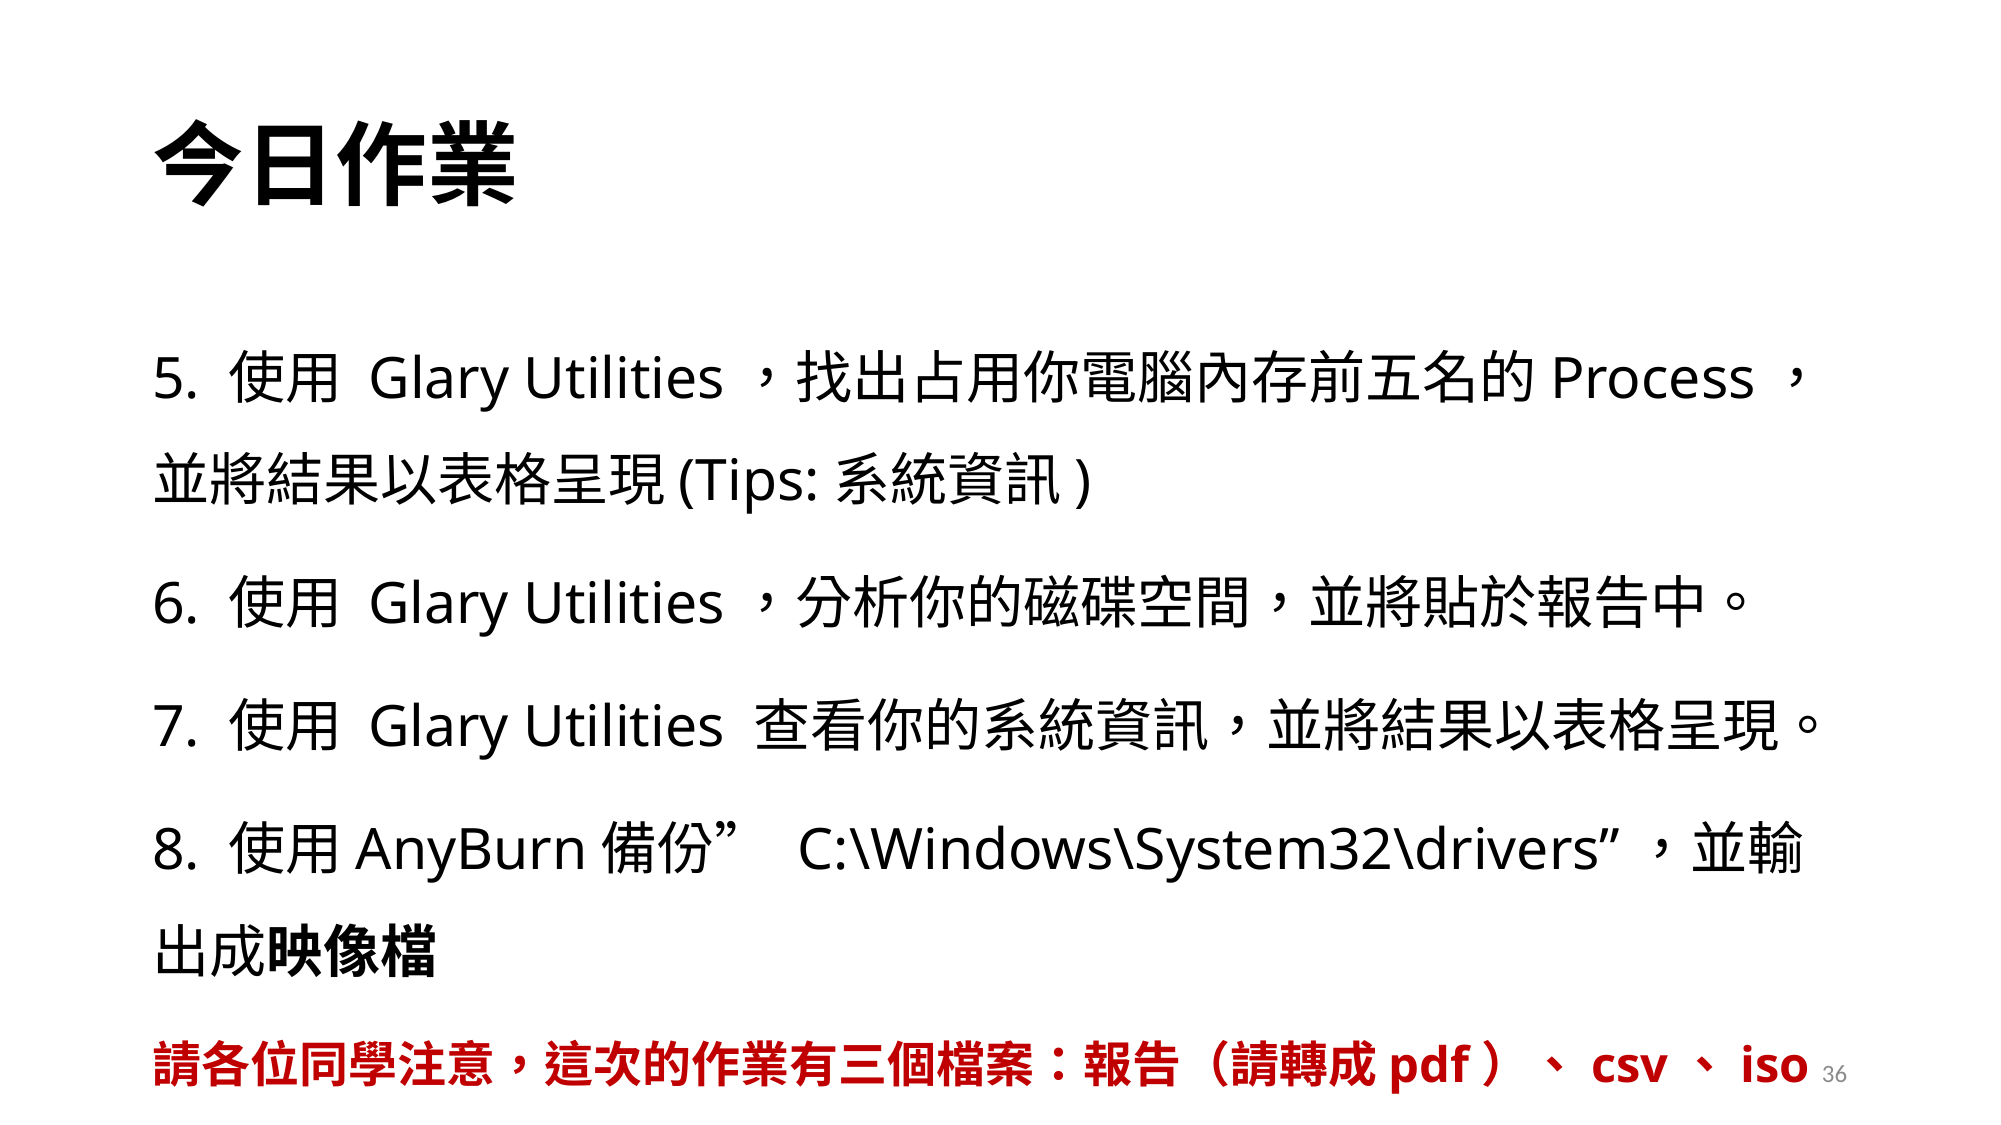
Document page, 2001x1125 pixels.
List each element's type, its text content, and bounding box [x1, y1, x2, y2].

list 5. 使用 Glary Utilities，找出占用你電腦內存前五名的Process，並將結果以表格呈現(Tips:系統資訊) 6. 使用 Glary Utilities，分析你的磁碟空間，並將貼於報告中。 7. 使用 Glary Utilities 查看你的系統資訊，並將結果以表格呈現。 8. 使用AnyBurn備份” C:\Windows\System32\drivers”，並輸出成映像檔 請各位同學注意，這次的作業有三個檔案：報告（請轉成pdf）、csv、iso [137, 299, 1863, 1103]
title 今日作業 [137, 59, 1863, 278]
